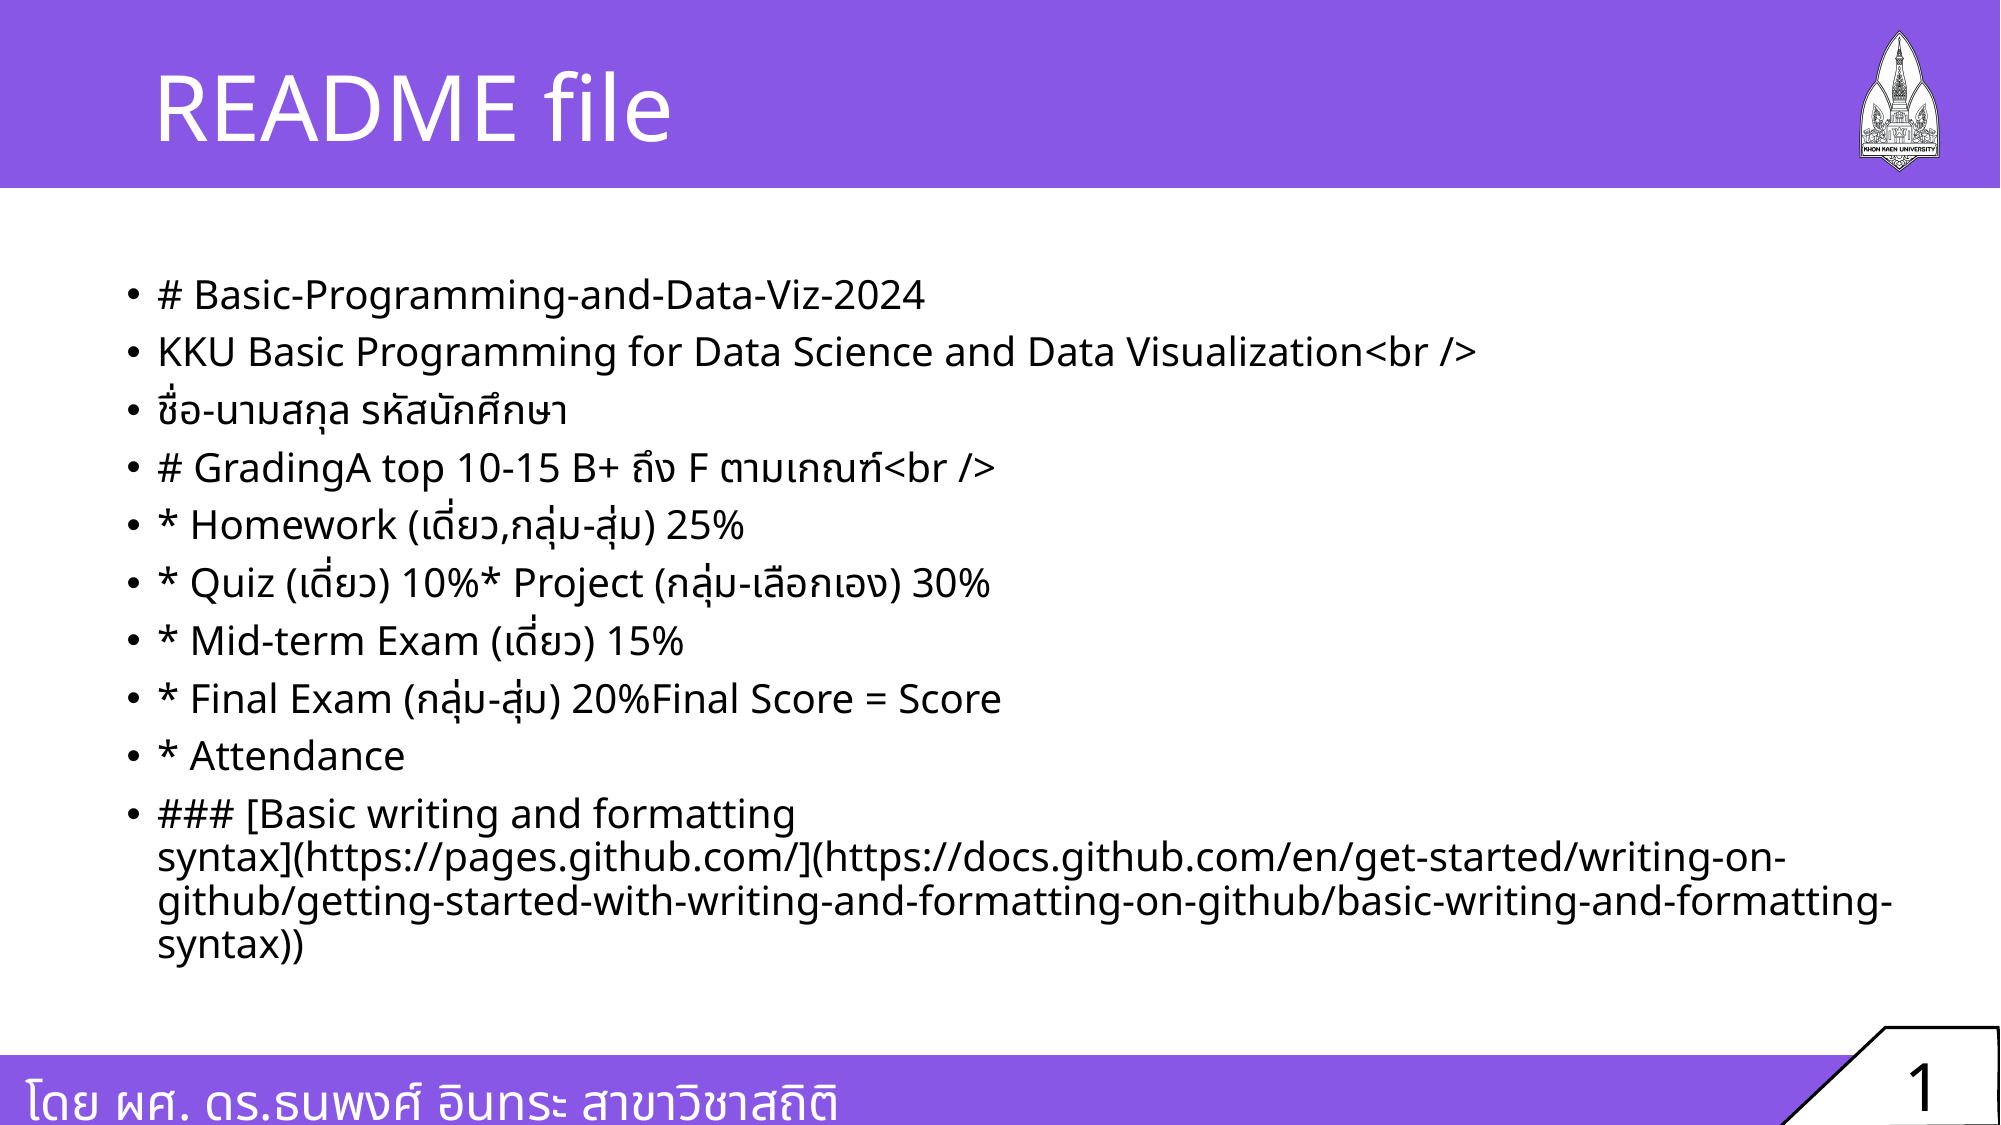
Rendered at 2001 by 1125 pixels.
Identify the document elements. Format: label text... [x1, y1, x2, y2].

text_box # Basic-Programming-and-Data-Viz-2024 KKU Basic Programming for Data Science and Data Visualization<br /> ชื่อ-นามสกุล รหัสนักศึกษา # GradingA top 10-15 B+ ถึง F ตามเกณฑ์<br /> * Homework (เดี่ยว,กลุ่ม-สุ่ม) 25% * Quiz (เดี่ยว) 10%* Project (กลุ่ม-เลือกเอง) 30% * Mid-term Exam (เดี่ยว) 15% * Final Exam (กลุ่ม-สุ่ม) 20%Final Score = Score * Attendance ### [Basic writing and formatting syntax](https://pages.github.com/](https://docs.github.com/en/get-started/writing-on-github/getting-started-with-writing-and-formatting-on-github/basic-writing-and-formatting-syntax)) [111, 267, 1916, 981]
text_box [0, 1055, 1852, 1125]
title README file [137, 3, 1863, 221]
text_box [0, 0, 2000, 188]
text_box โดย ผศ. ดร.ธนพงศ์ อินทระ สาขาวิชาสถิติ มหาวิทยาลัยขอนแก่น [10, 1063, 919, 1125]
text_box [1779, 1025, 2000, 1125]
picture [1812, 19, 1993, 187]
text_box 19 [1889, 1037, 1980, 1125]
